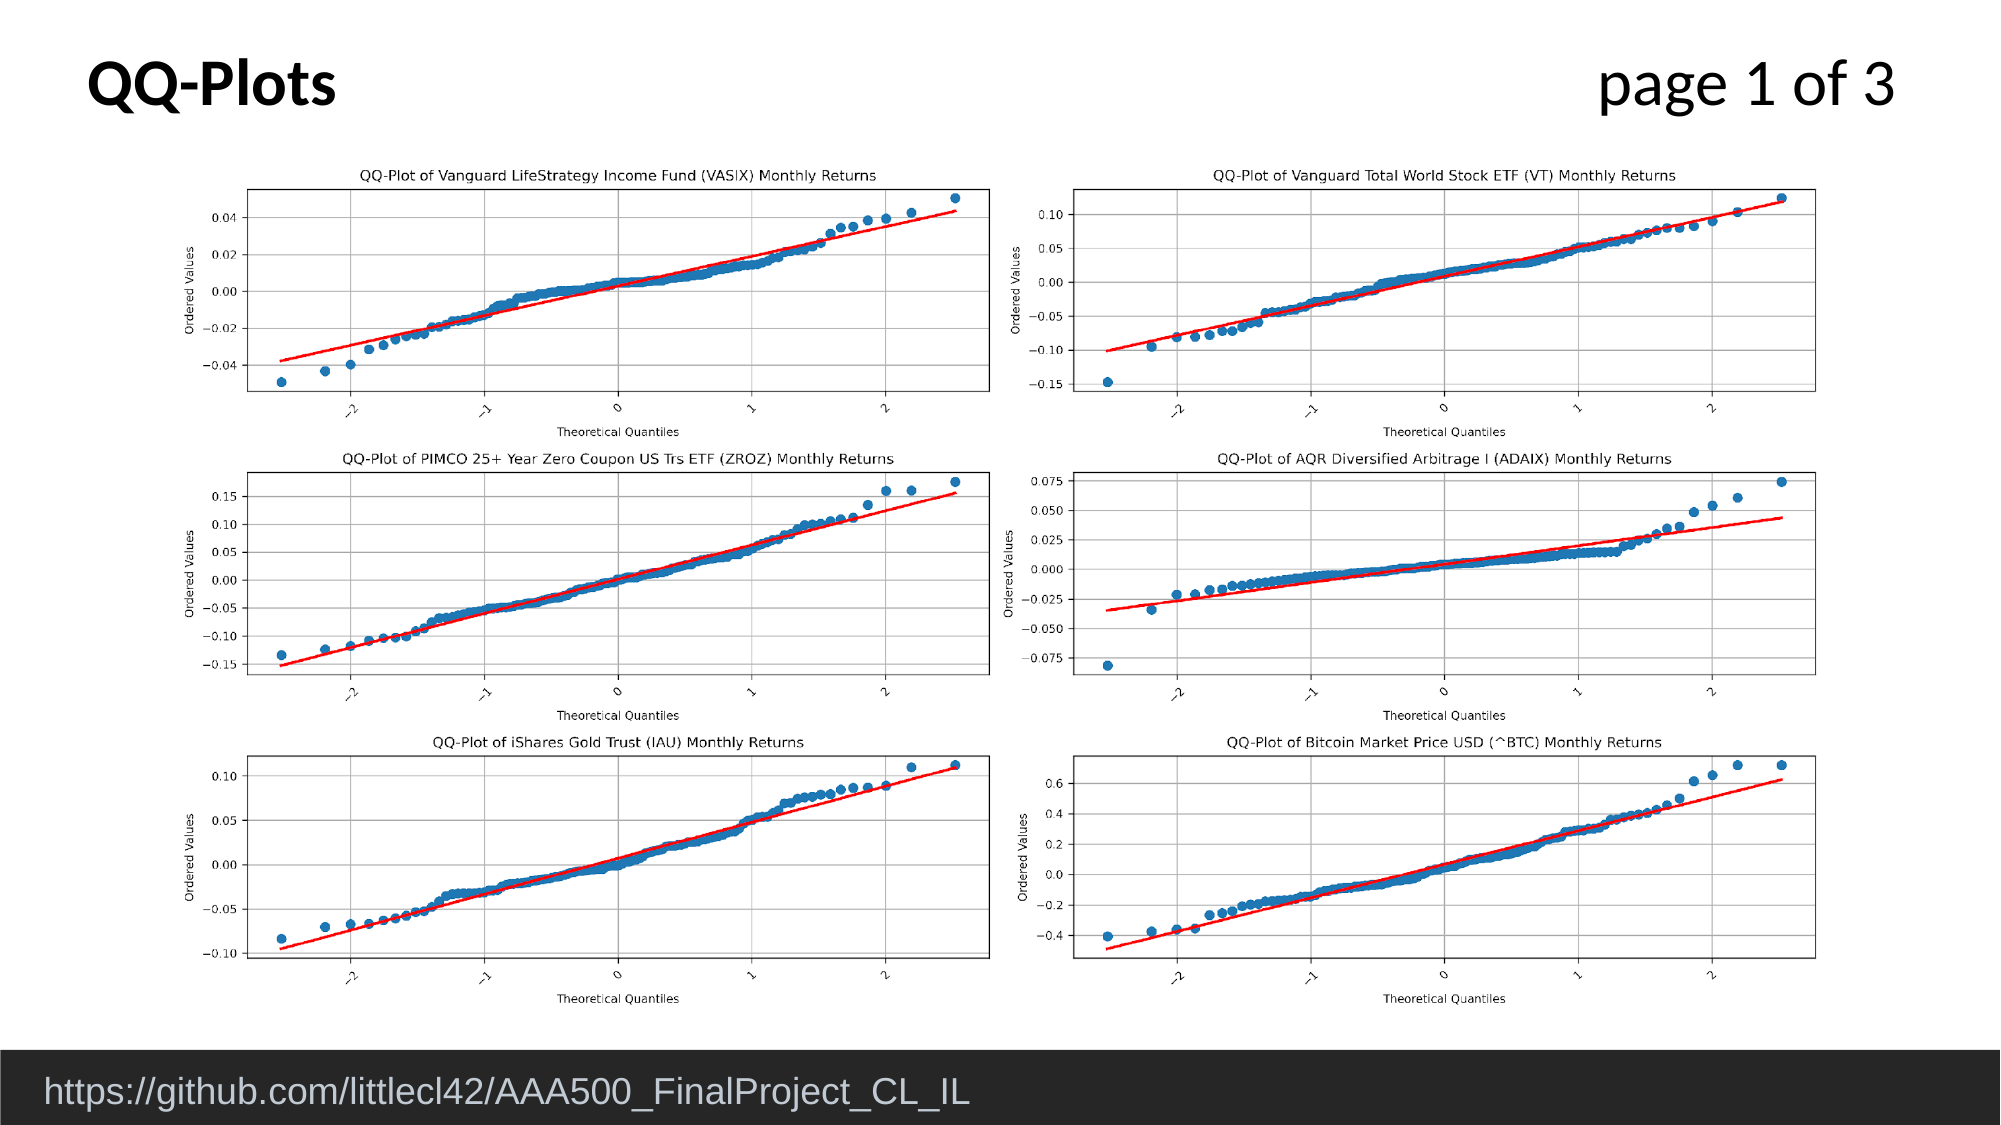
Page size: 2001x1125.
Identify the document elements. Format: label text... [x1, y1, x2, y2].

text_box https://github.com/littlecl42/AAA500_FinalProject_CL_IL [28, 1059, 2000, 1120]
picture [174, 159, 1826, 1013]
text_box QQ-Plots page 1 of 3 [72, 31, 1927, 288]
